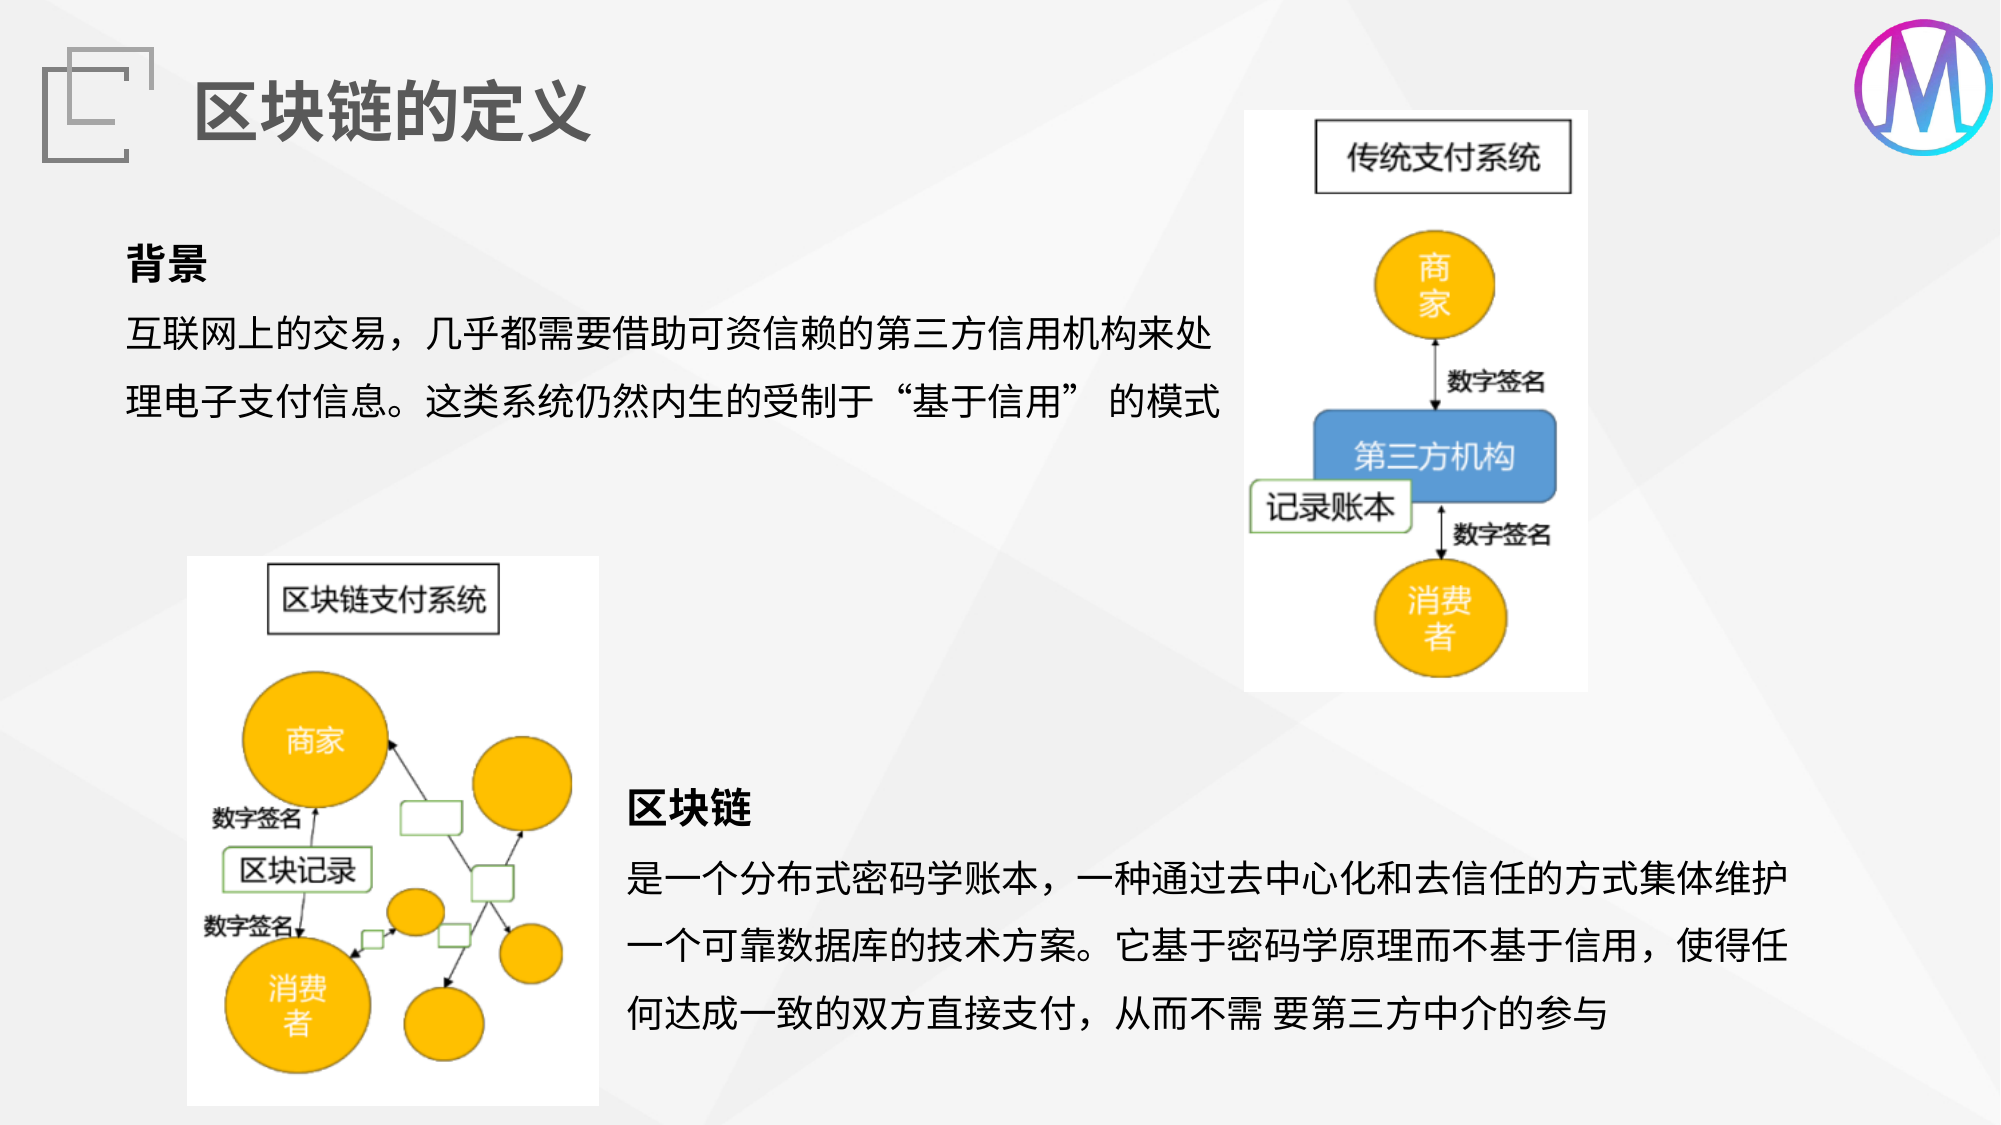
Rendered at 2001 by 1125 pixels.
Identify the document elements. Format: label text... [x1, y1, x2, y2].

text_box [69, 48, 152, 123]
text_box 区块链的定义 [177, 62, 609, 157]
text_box [44, 68, 127, 162]
picture [0, 0, 2001, 1125]
text_box 区块链 是一个分布式密码学账本，一种通过去中心化和去信任的方式集体维护一个可靠数据库的技术方案。它基于密码学原理而不基于信用，使得任何达成一致的双方直接支付，从而不需 要第三方中介的参与 [611, 749, 1805, 1043]
text_box 背景 互联网上的交易，几乎都需要借助可资信赖的第三方信用机构来处理电子支付信息。这类系统仍然内生的受制于“基于信用” 的模式 [110, 205, 1244, 431]
